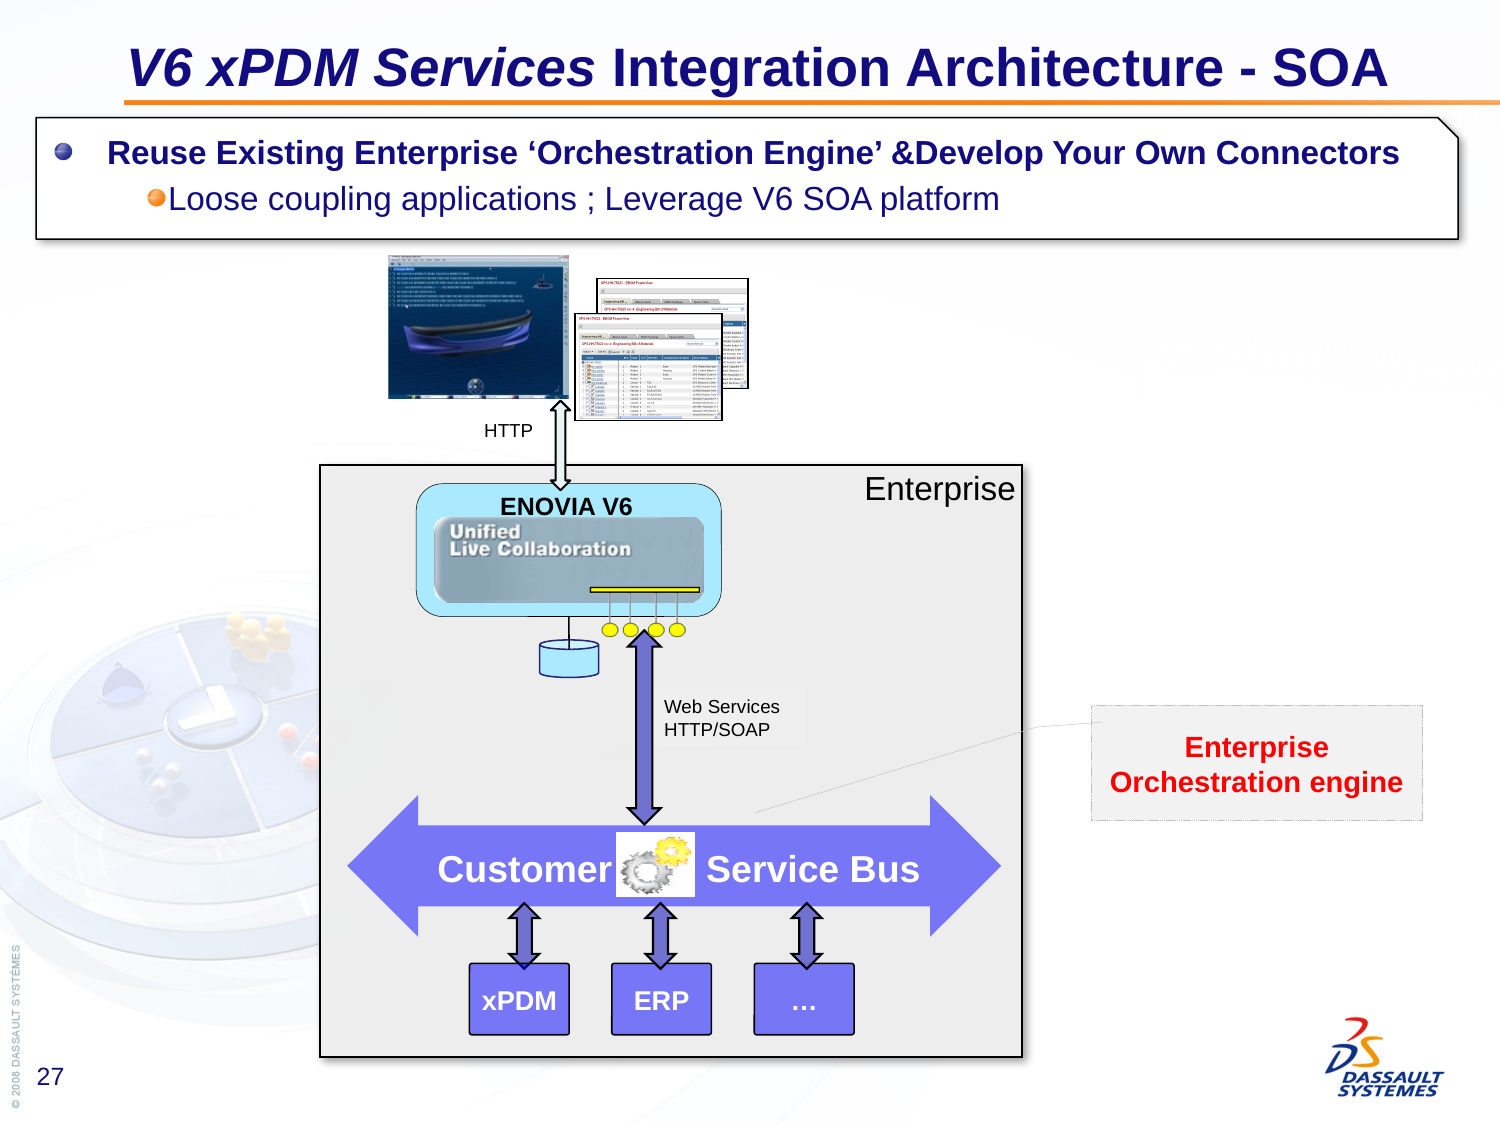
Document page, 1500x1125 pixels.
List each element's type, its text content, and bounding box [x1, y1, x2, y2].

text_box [346, 794, 1002, 938]
text_box [645, 944, 676, 969]
text_box Web Services HTTP/SOAP [653, 687, 805, 747]
text_box Enterprise [864, 466, 1085, 530]
text_box [636, 685, 653, 793]
picture [0, 0, 1500, 1125]
text_box [791, 944, 822, 969]
text_box Enterprise Orchestration engine [1084, 705, 1423, 821]
text_box [319, 464, 1023, 1058]
text_box xPDM [469, 963, 570, 1035]
text_box [509, 944, 540, 963]
text_box … [754, 963, 855, 1035]
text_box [388, 255, 748, 678]
text_box ERP [611, 963, 712, 1035]
title V6 xPDM Services Integration Architecture - SOA [125, 24, 1477, 99]
text_box Reuse Existing Enterprise ‘Orchestration Engine’ &Develop Your Own Connectors Loose coupling applications ; Leverage V6 SOA platform [36, 117, 1459, 240]
